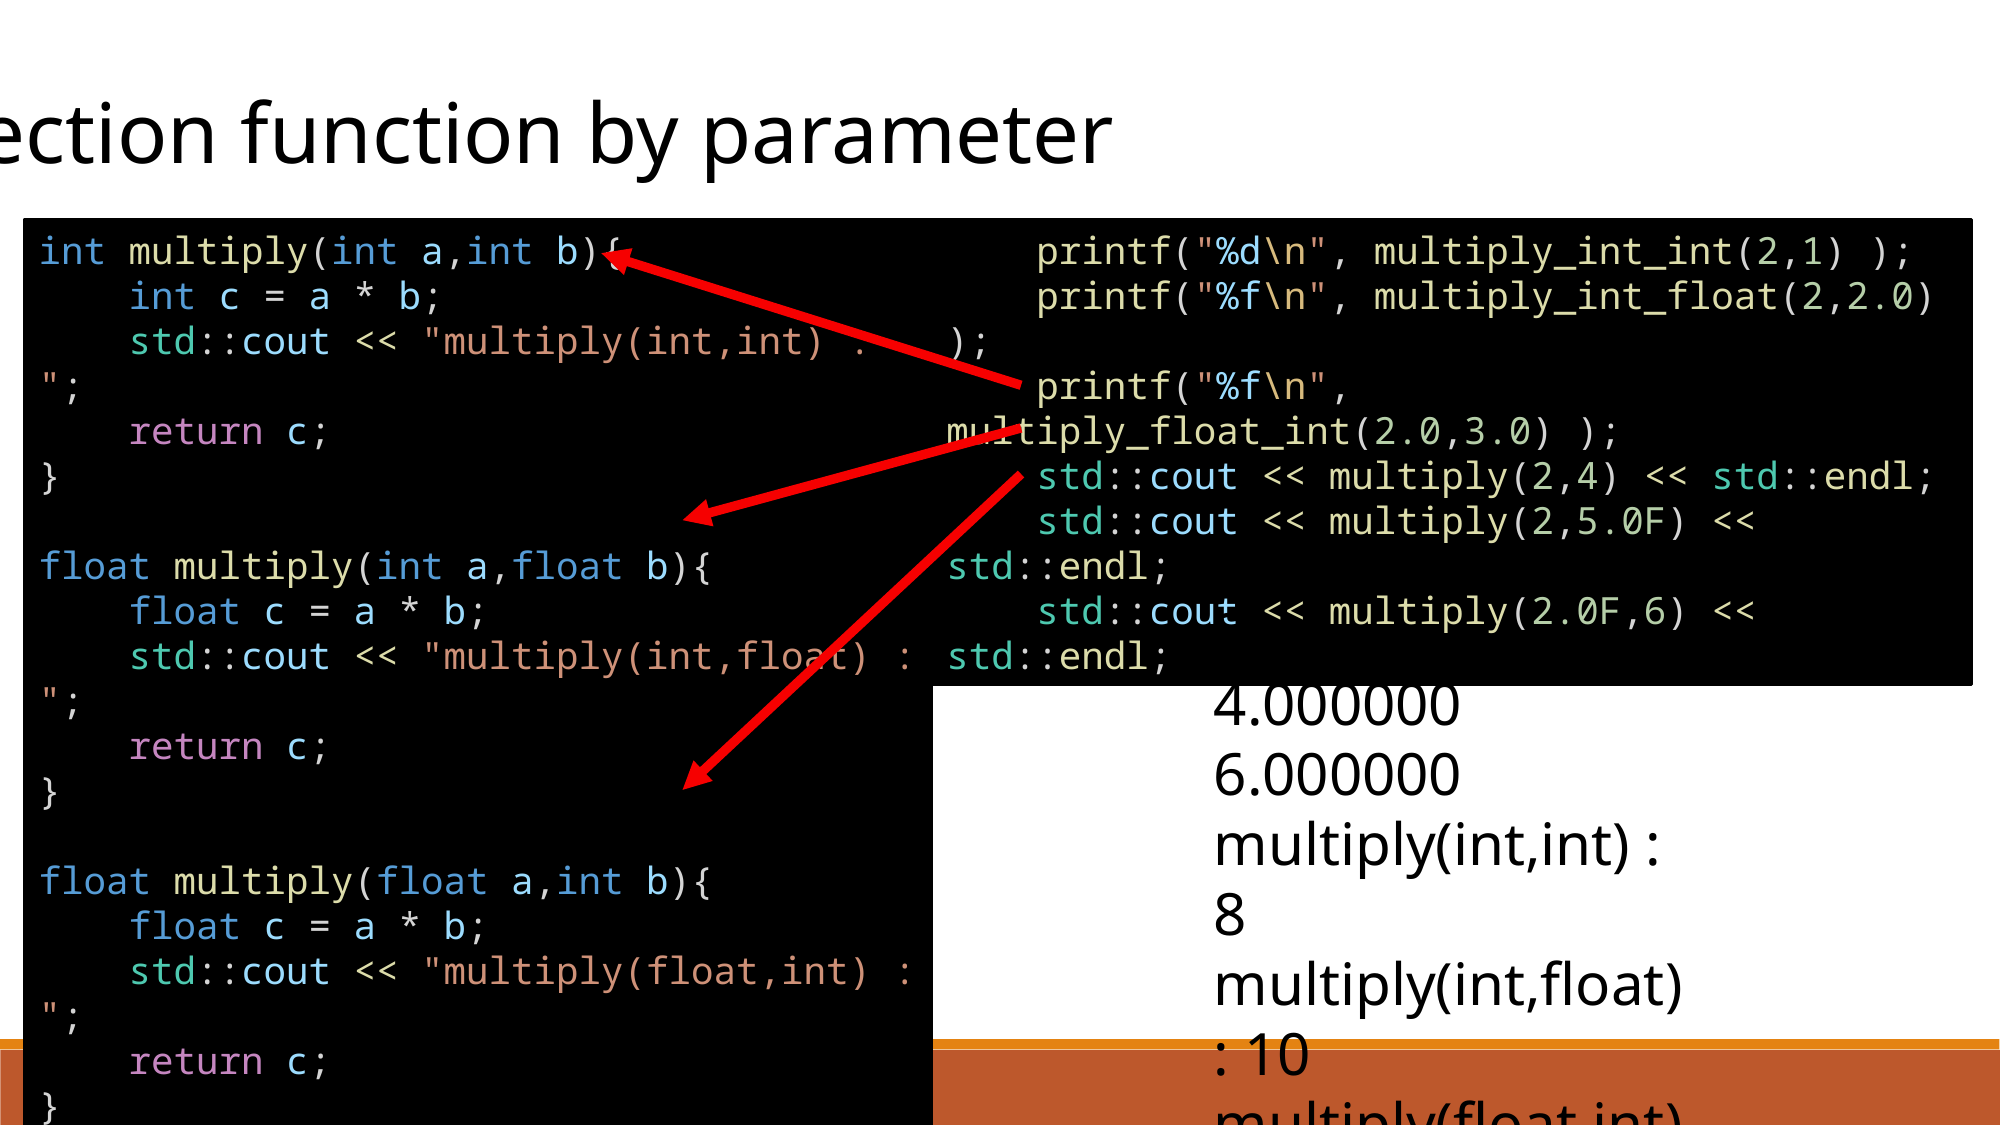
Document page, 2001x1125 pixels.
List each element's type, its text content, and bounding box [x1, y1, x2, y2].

text_box Selection function by parameter [0, 72, 1130, 188]
text_box int multiply(int a,int b){ int c = a * b; std::cout << "multiply(int,int) : "; return c; } float multiply(int a,float b){ float c = a * b; std::cout << "multiply(int,float) : "; return c; } float multiply(float a,int b){ float c = a * b; std::cout << "multiply(float,int) : "; return c; } [23, 218, 933, 1125]
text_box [600, 252, 1022, 386]
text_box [681, 427, 1022, 473]
text_box printf("%d\n", multiply_int_int(2,1) ); printf("%f\n", multiply_int_float(2,2.0) ); printf("%f\n", multiply_float_int(2.0,3.0) ); std::cout << multiply(2,4) << std::endl; std::cout << multiply(2,5.0F) << std::endl; std::cout << multiply(2.0F,6) << std::endl; [933, 218, 1973, 686]
text_box Result : 2 4.000000 6.000000 multiply(int,int) : 8 multiply(int,float) : 10 multiply(float,int) : 12 [1199, 520, 1705, 1125]
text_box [681, 473, 1022, 791]
